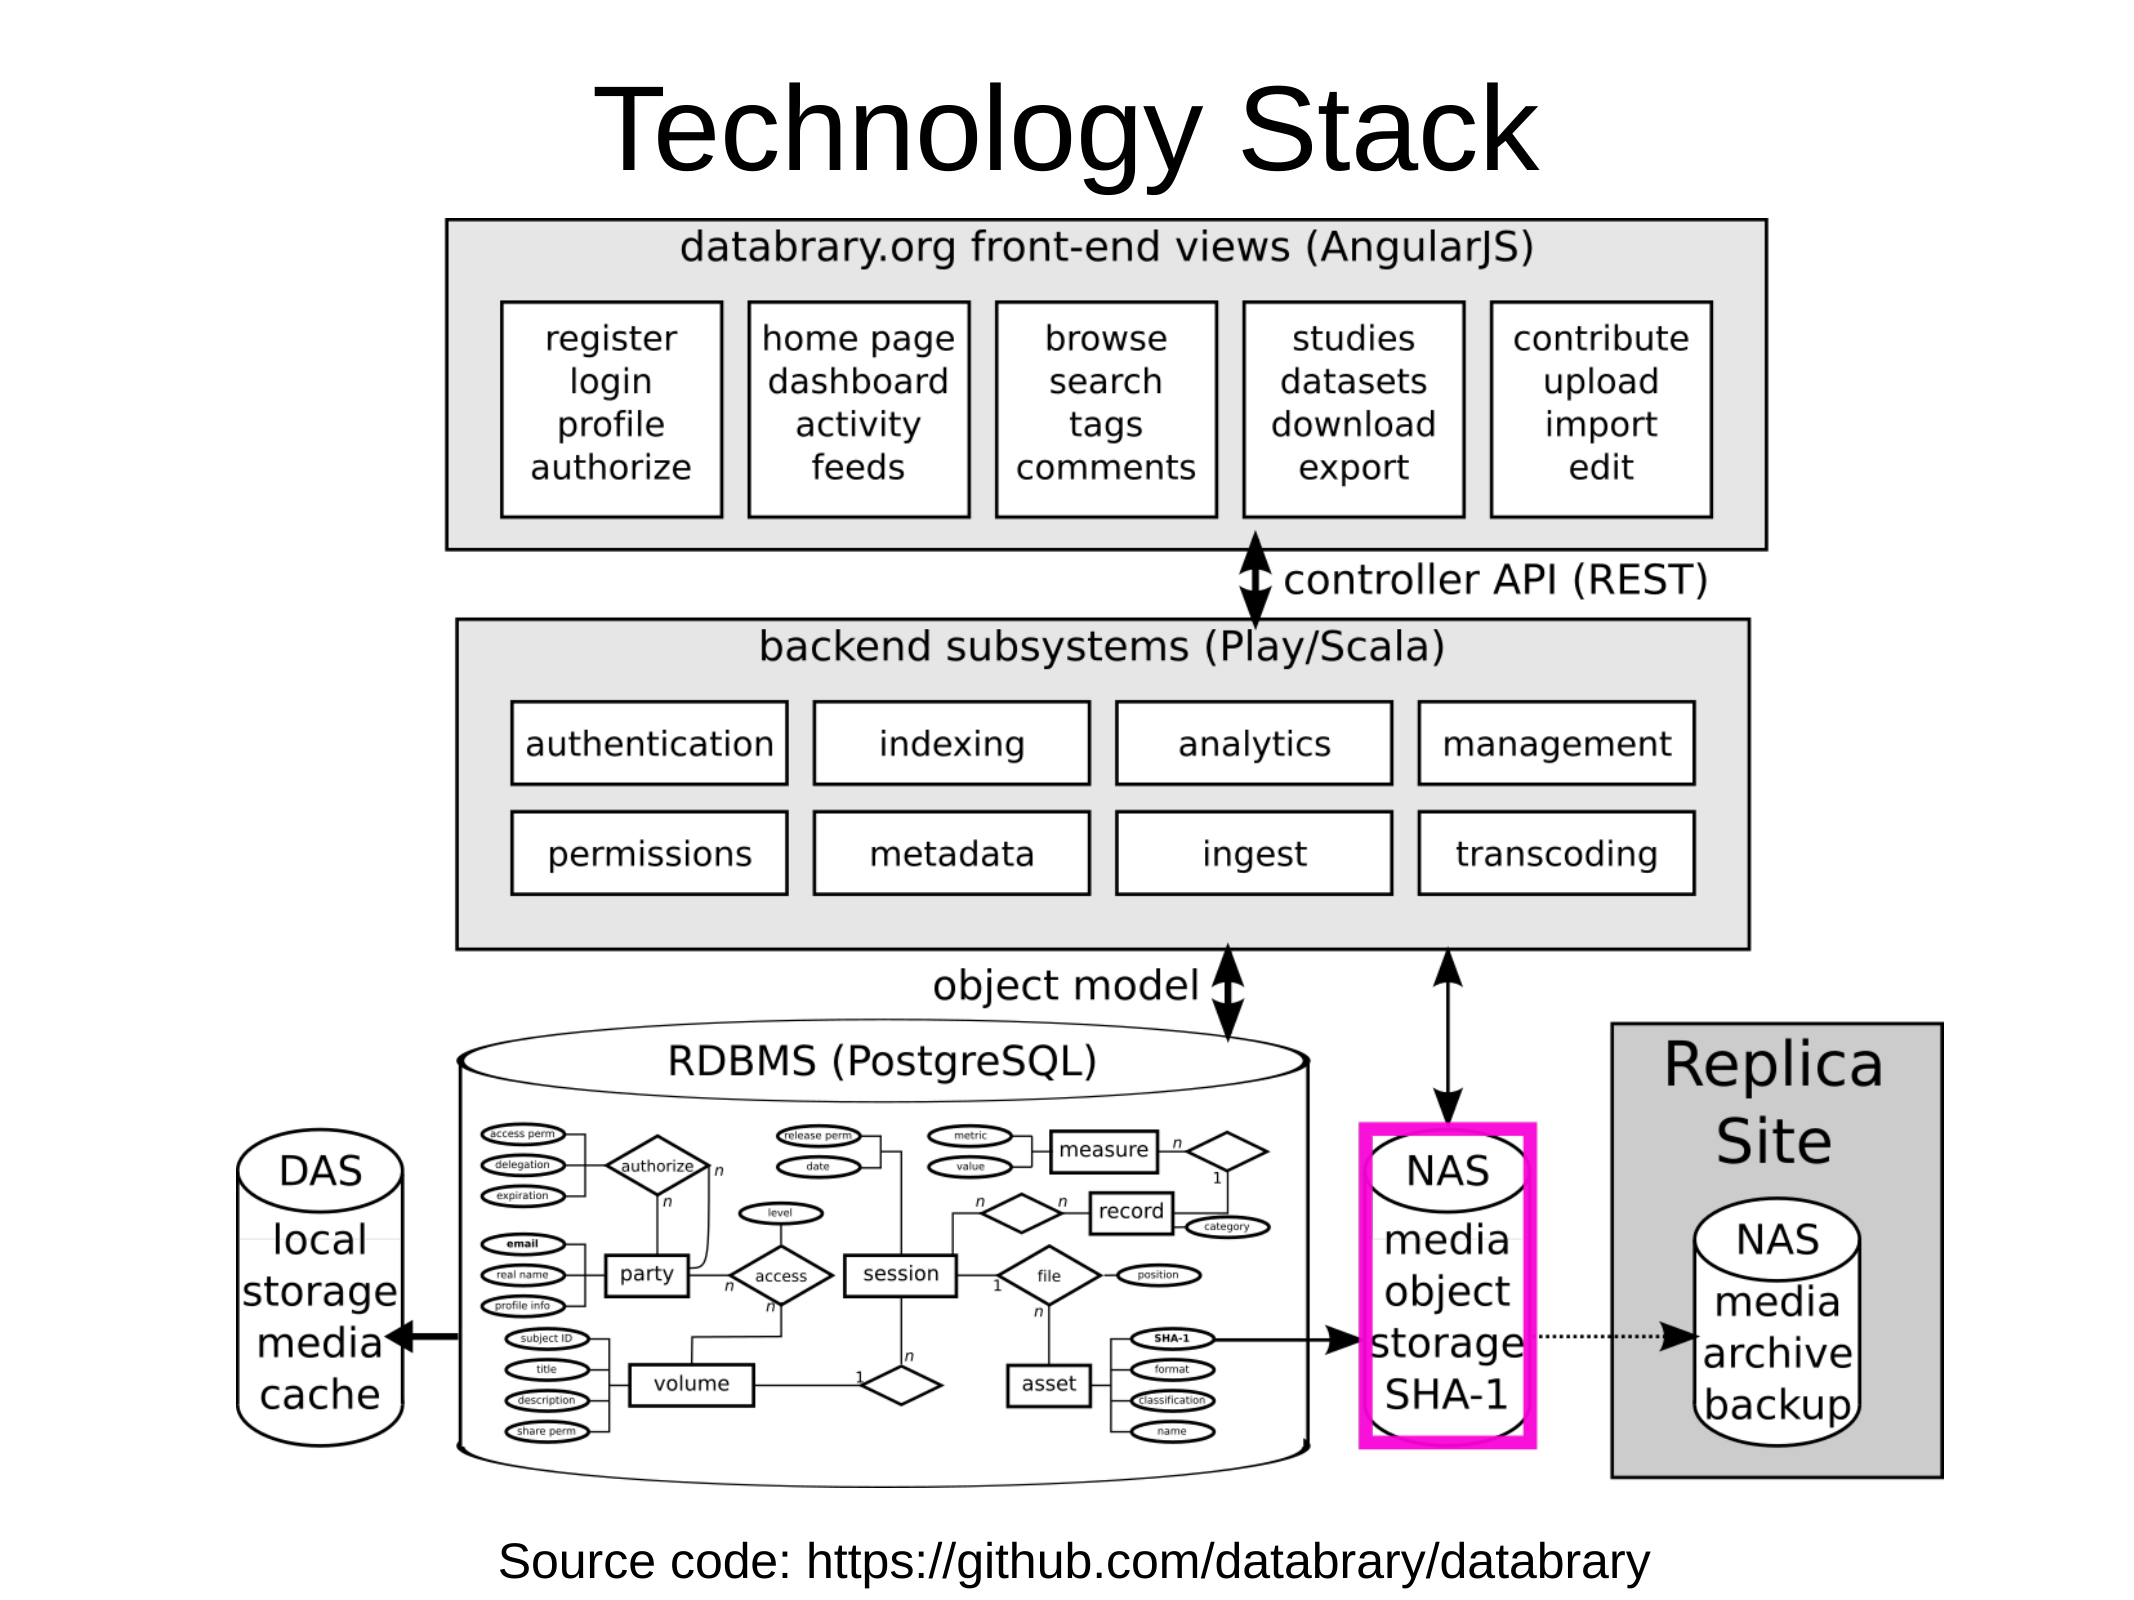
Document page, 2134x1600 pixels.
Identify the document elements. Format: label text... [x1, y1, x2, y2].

text_box Technology Stack [20, 35, 2113, 219]
picture [235, 218, 1944, 1489]
text_box Source code: https://github.com/databrary/databrary [489, 1499, 1716, 1600]
